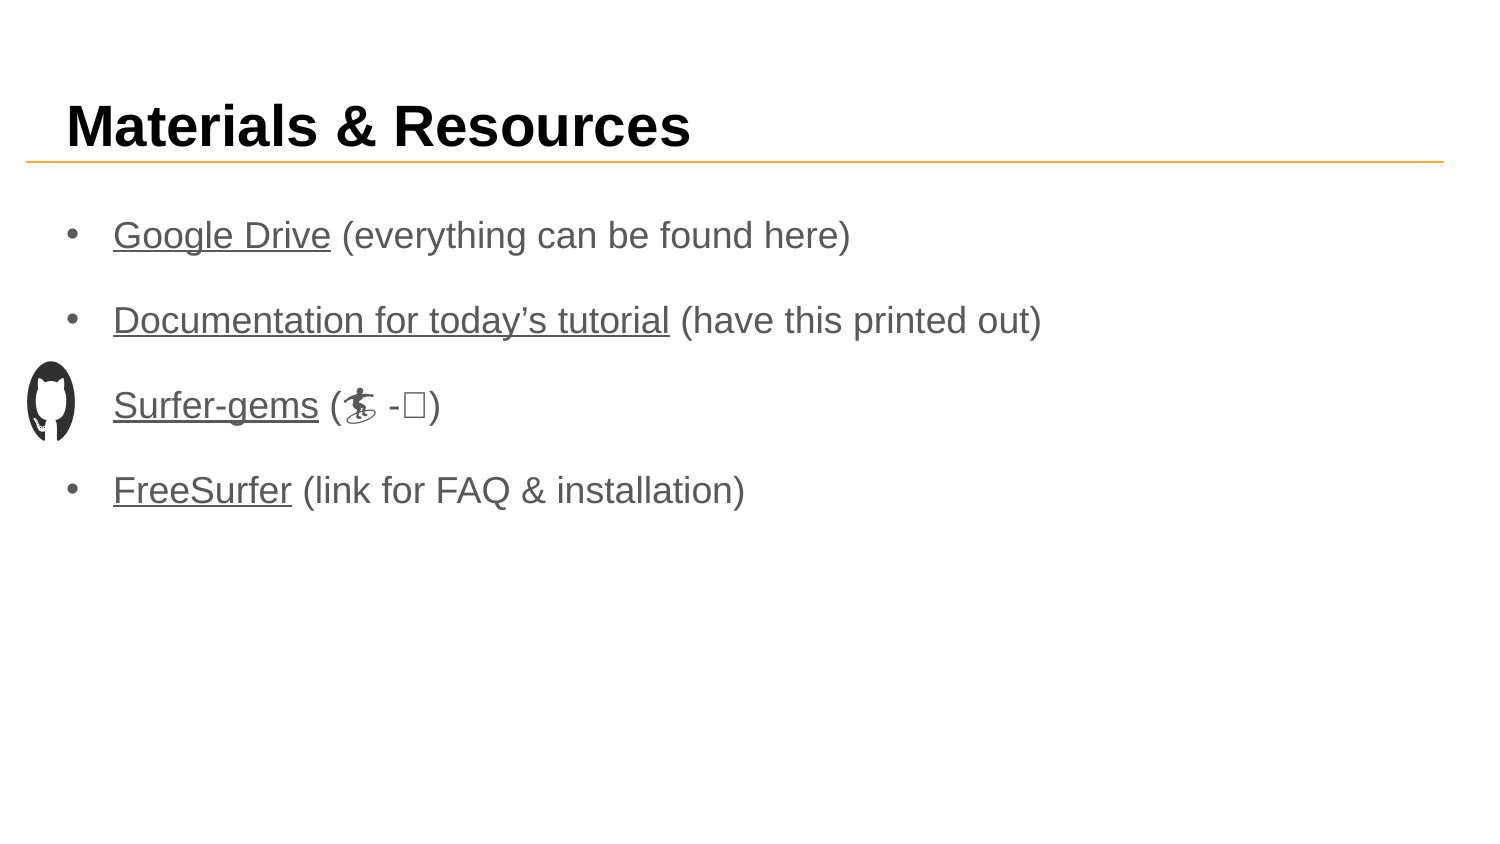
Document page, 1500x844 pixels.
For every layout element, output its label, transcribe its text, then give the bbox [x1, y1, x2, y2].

picture [3, 358, 99, 444]
list Google Drive (everything can be found here) Documentation for today’s tutorial (have this printed out) Surfer-gems (🏄 -💎) FreeSurfer (link for FAQ & installation) [51, 189, 1449, 750]
title Materials & Resources [51, 72, 1449, 167]
